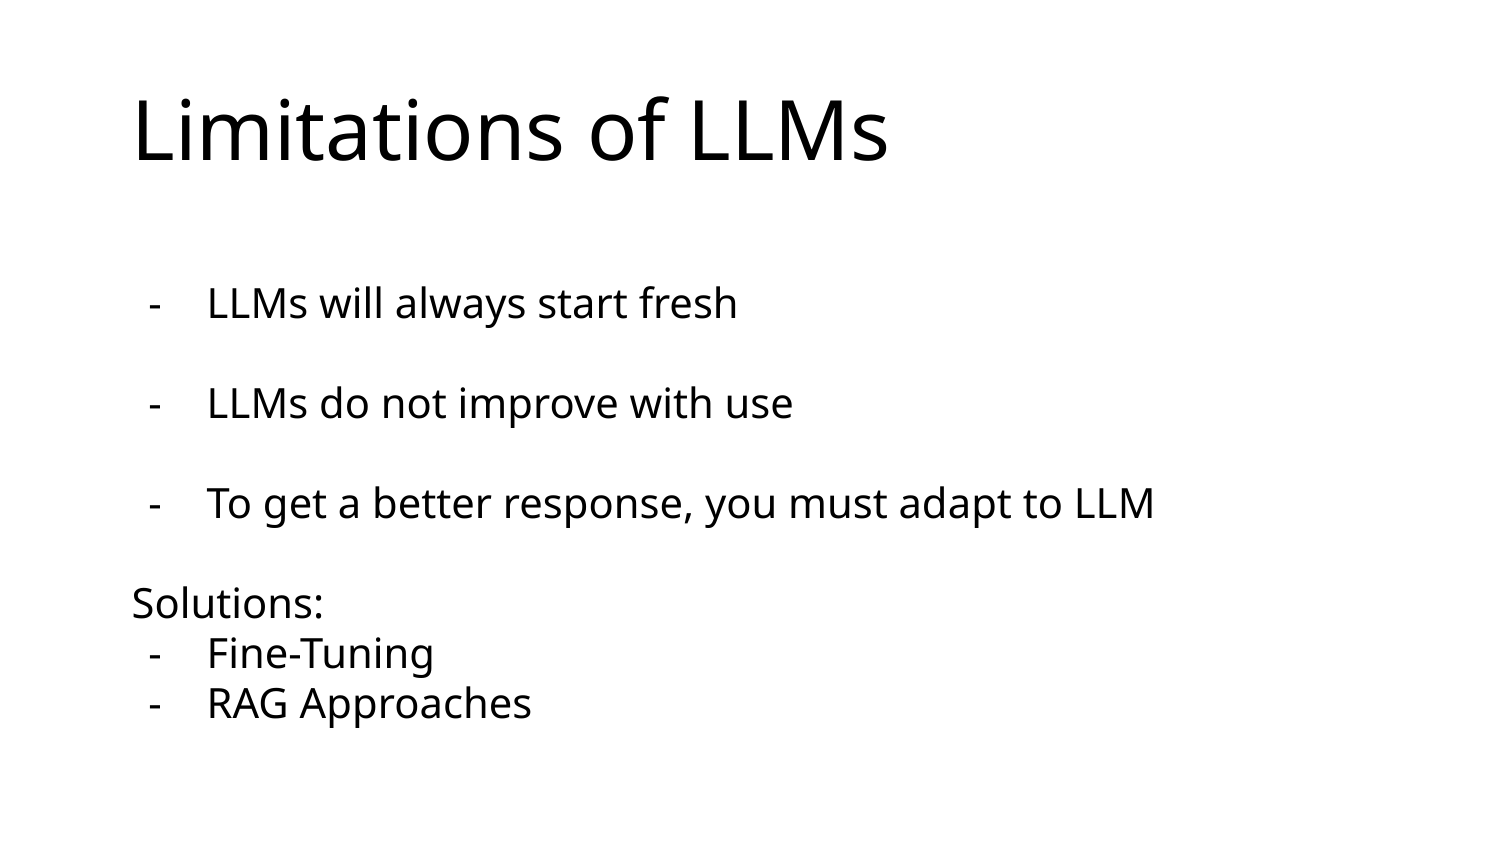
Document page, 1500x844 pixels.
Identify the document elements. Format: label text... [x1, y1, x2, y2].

text_box Limitations of LLMs LLMs will always start fresh LLMs do not improve with use To get a better response, you must adapt to LLM Solutions: Fine-Tuning RAG Approaches [116, 62, 1467, 803]
